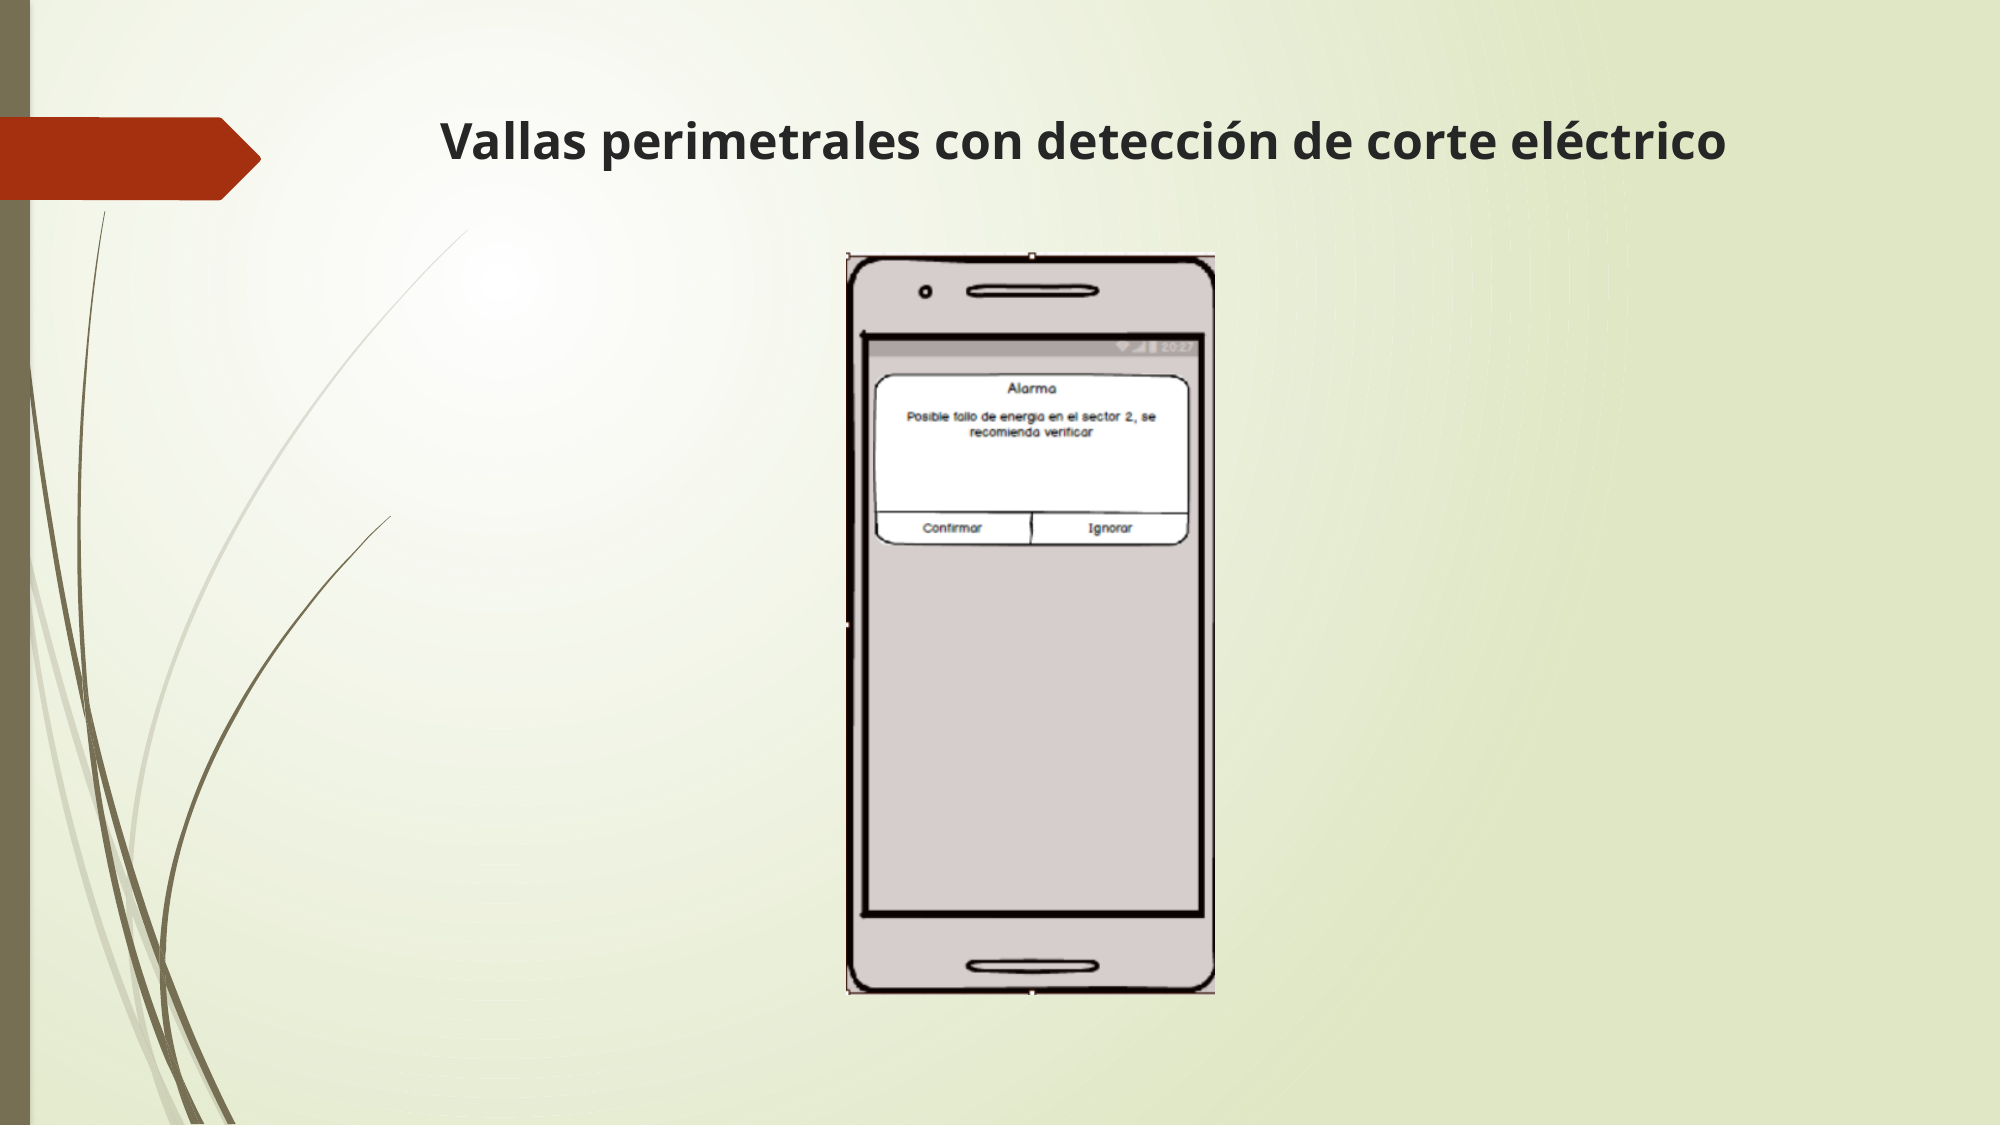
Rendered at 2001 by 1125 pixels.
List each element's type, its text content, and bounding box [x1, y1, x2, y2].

title Vallas perimetrales con detección de corte eléctrico [425, 102, 1888, 313]
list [845, 252, 1215, 995]
